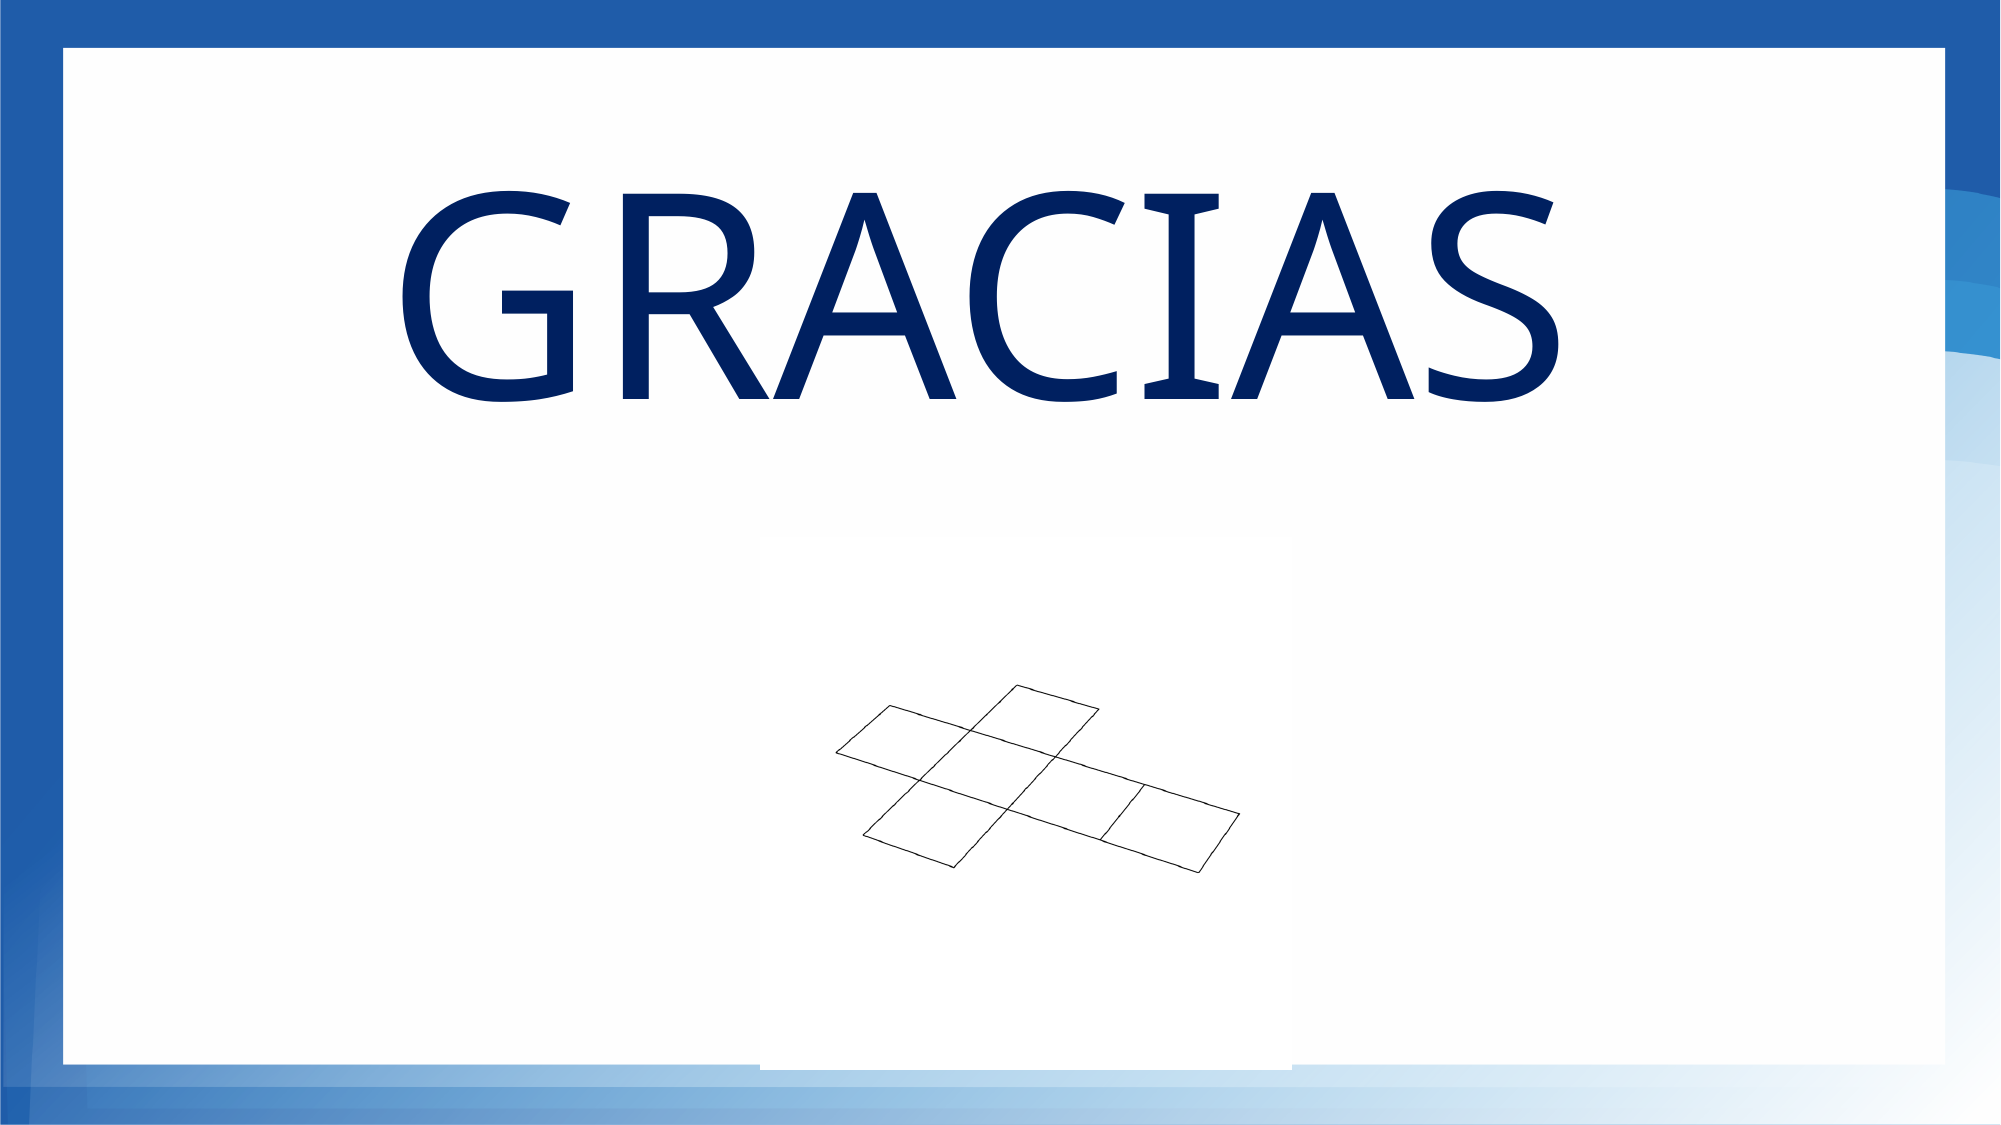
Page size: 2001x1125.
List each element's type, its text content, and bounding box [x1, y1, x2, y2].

picture [0, 0, 2001, 1125]
text_box GRACIAS [370, 104, 1682, 402]
